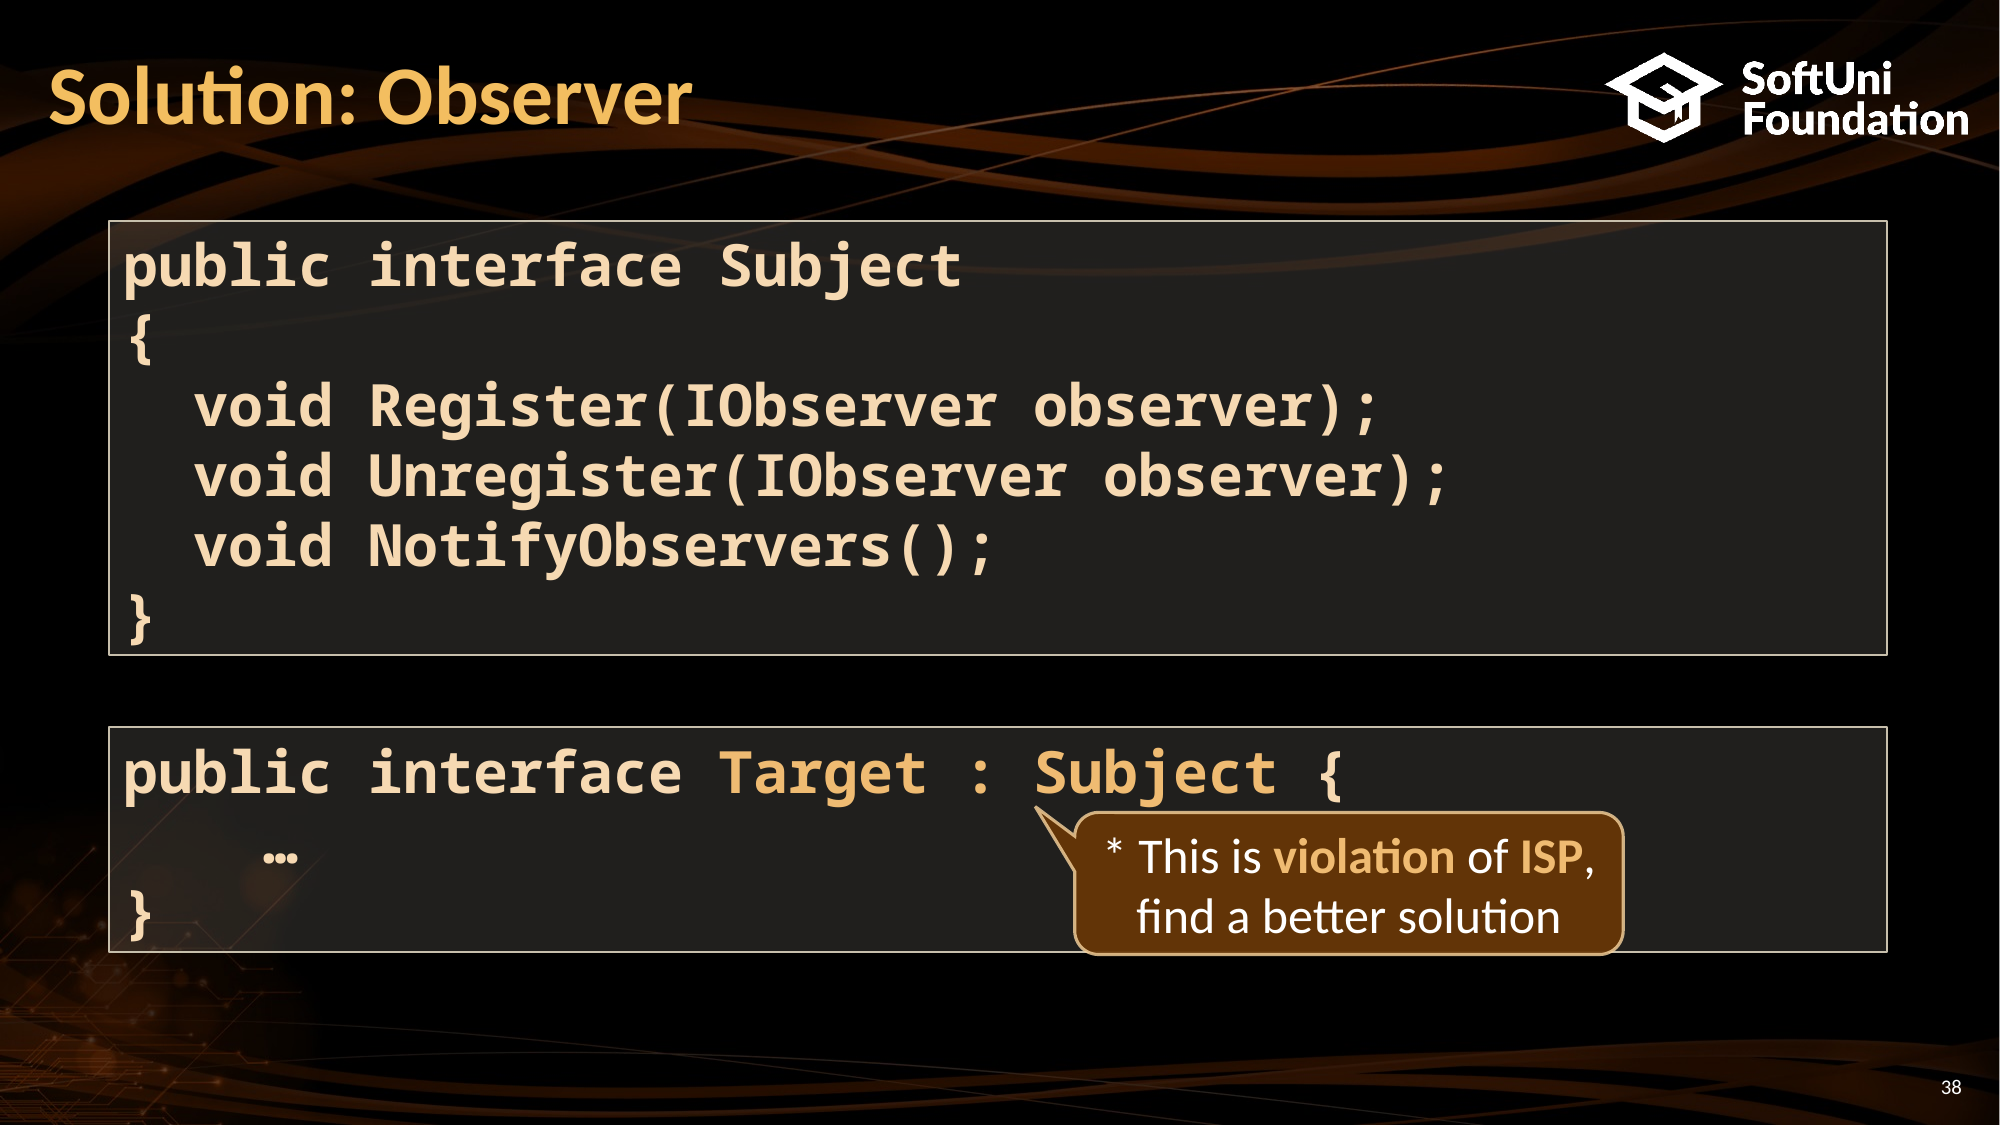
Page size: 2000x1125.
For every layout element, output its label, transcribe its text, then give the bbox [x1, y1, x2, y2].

slide_number 38 [1897, 1070, 1968, 1103]
text_box * This is violation of ISP, find a better solution [1034, 805, 1625, 956]
text_box public interface Subject { void Register(IObserver observer); void Unregister(IObserver observer); void NotifyObservers(); } [108, 220, 1888, 656]
text_box public interface Target : Subject { … } [108, 727, 1888, 952]
picture [0, 0, 2000, 1125]
title Solution: Observer [30, 6, 1602, 189]
